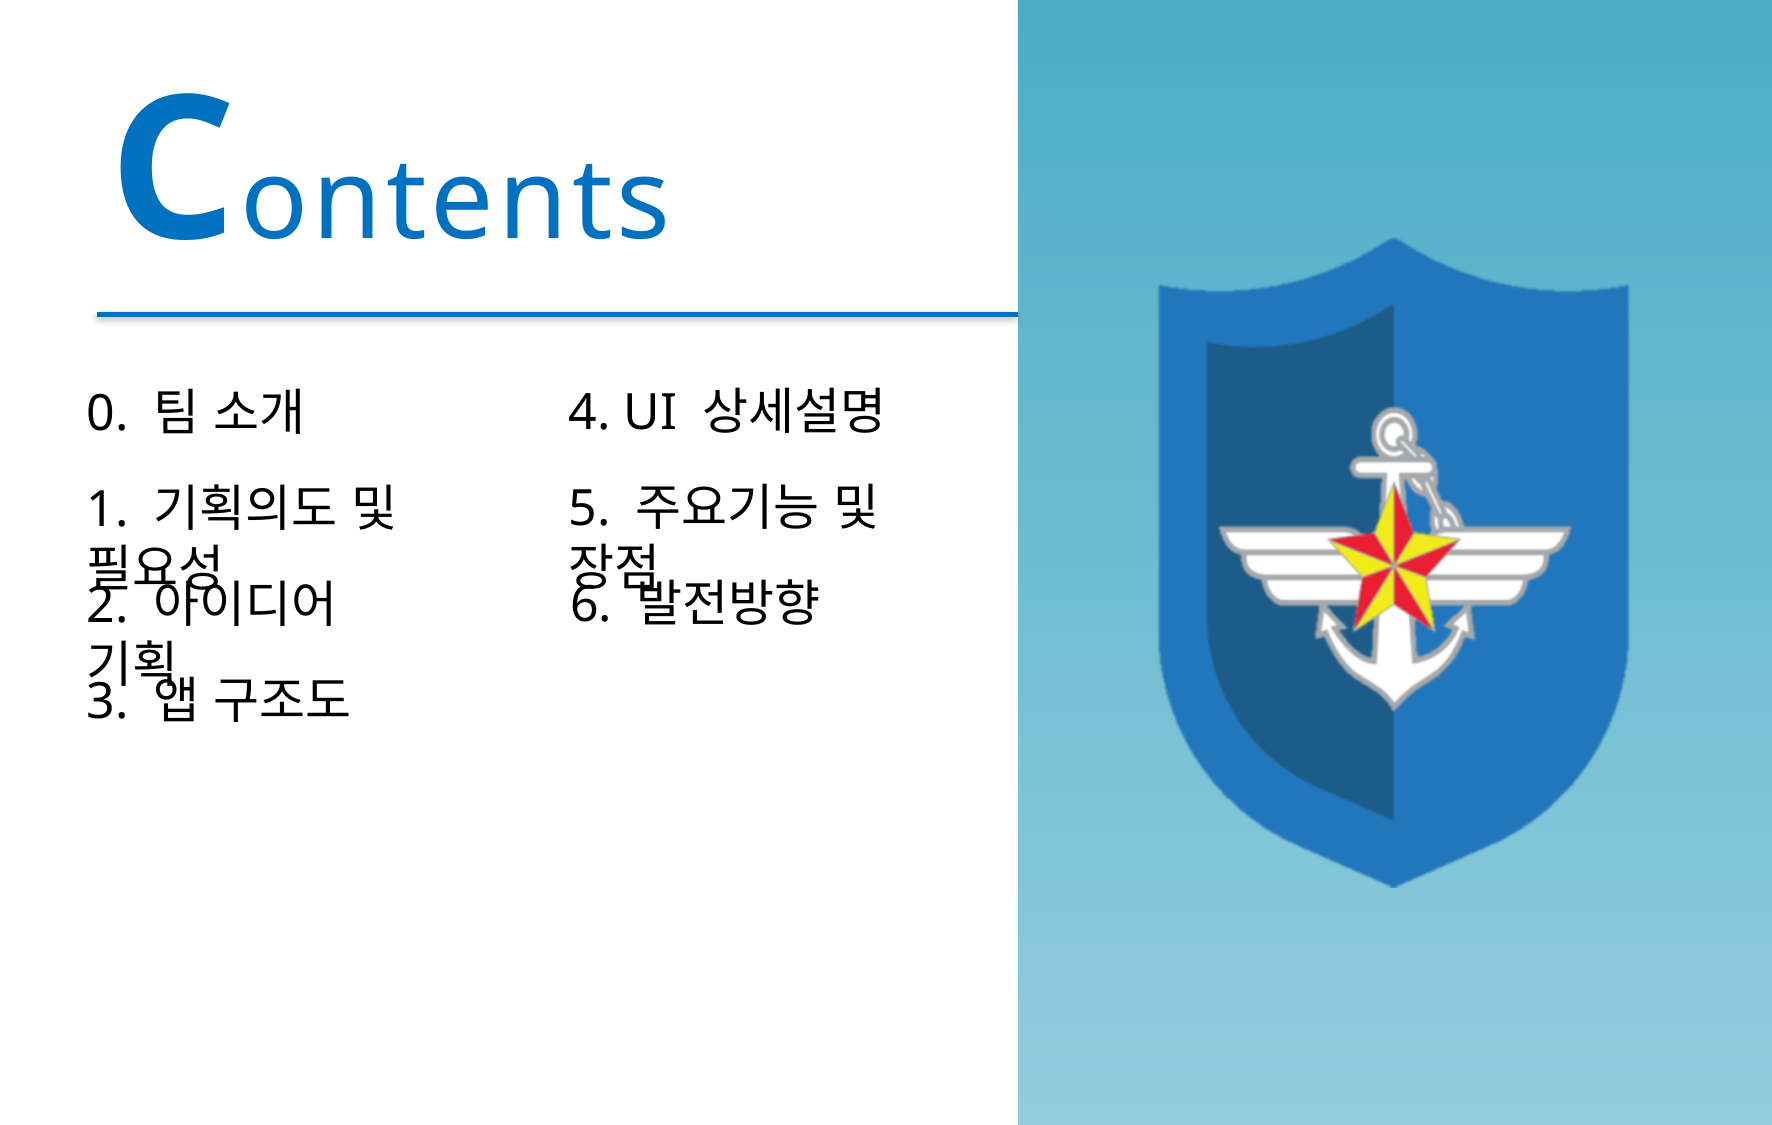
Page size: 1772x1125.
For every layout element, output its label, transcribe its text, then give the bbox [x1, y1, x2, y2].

text_box 0. 팀 소개 [71, 373, 369, 449]
text_box 3. 앱 구조도 [71, 661, 452, 737]
text_box Contents [94, 30, 1016, 286]
text_box 5. 주요기능 및 장점 [553, 468, 957, 604]
text_box 6. 발전방향 [555, 564, 934, 639]
text_box [1016, 0, 1772, 1125]
text_box 1. 기획의도 및 필요성 [71, 469, 504, 605]
picture [1068, 237, 1719, 888]
text_box 2. 아이디어 기획 [71, 565, 414, 661]
text_box 4. UI 상세설명 [553, 371, 1051, 447]
